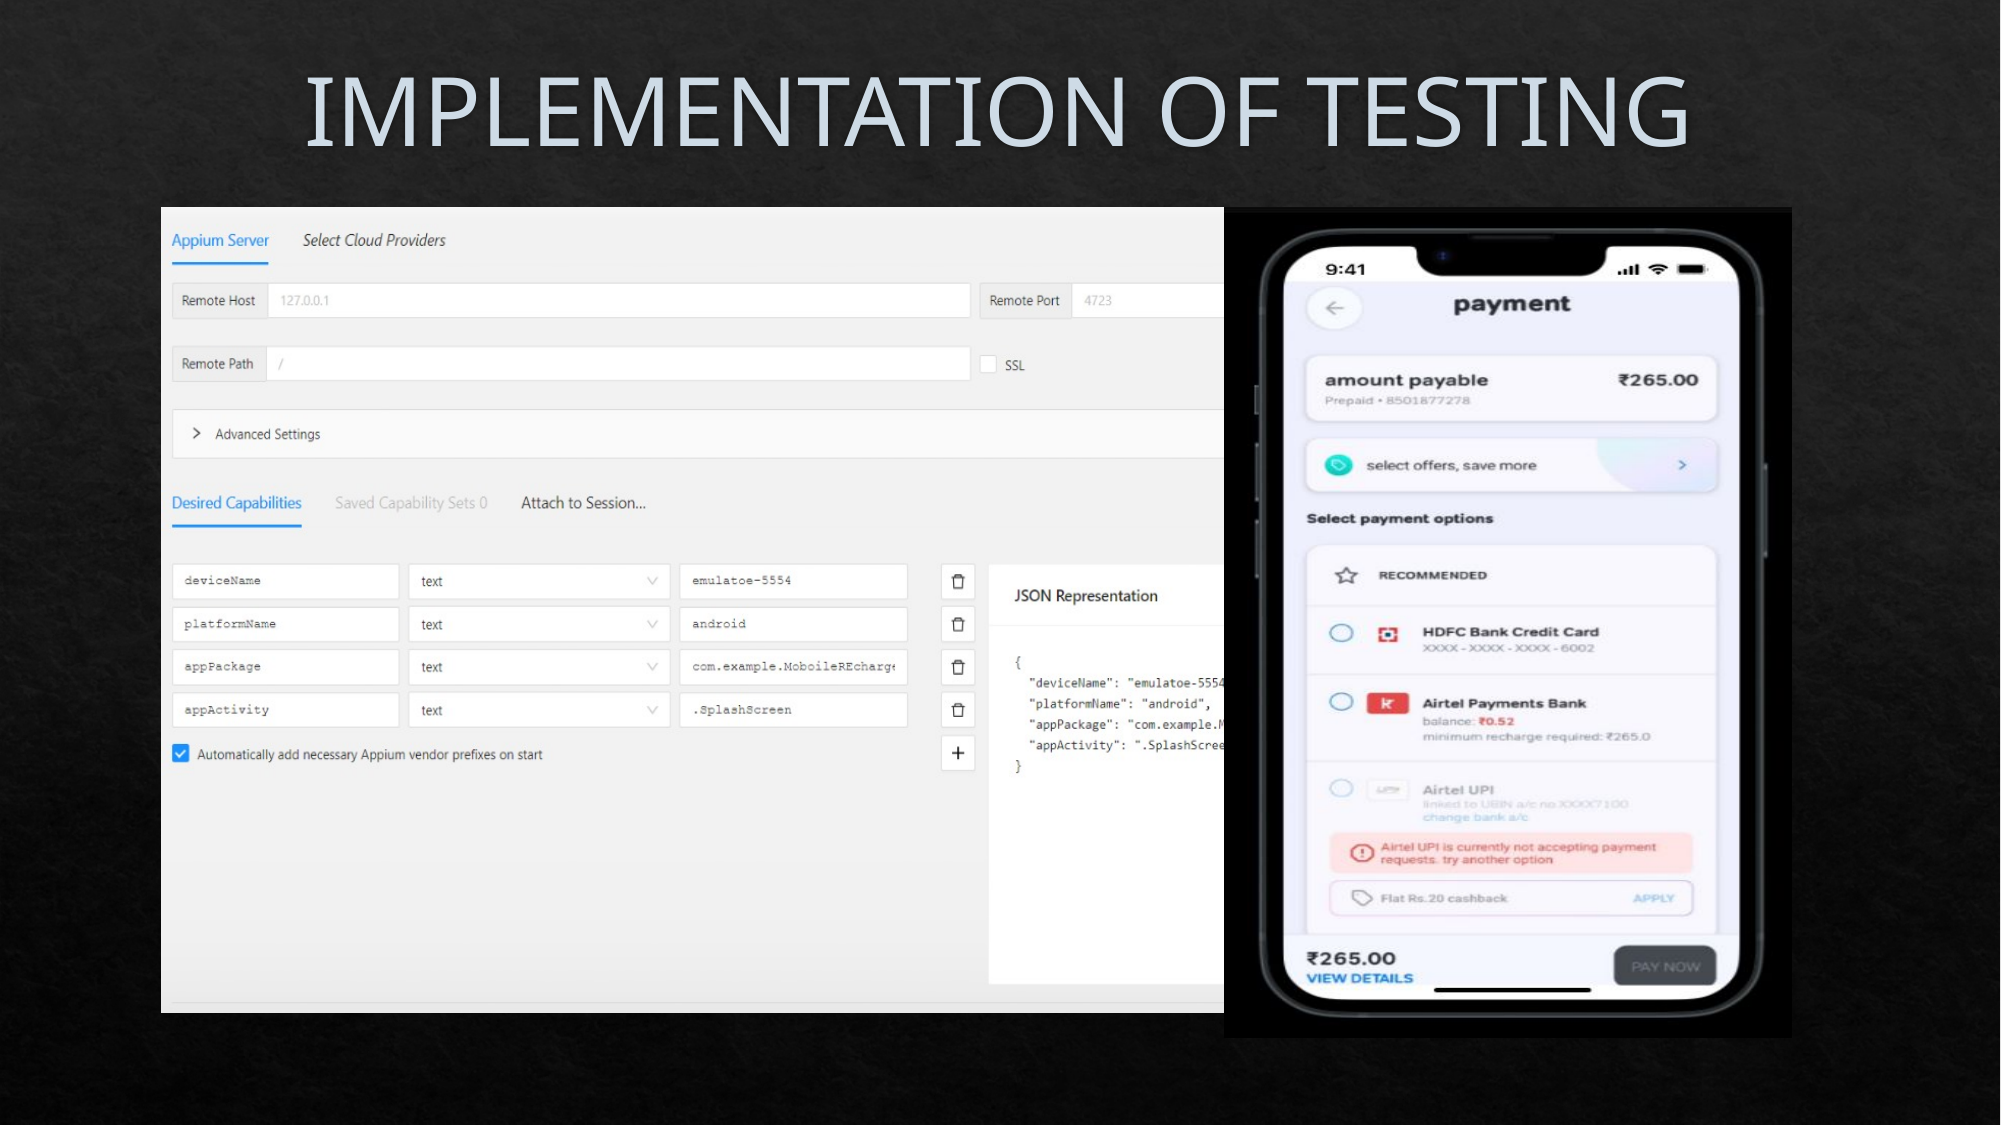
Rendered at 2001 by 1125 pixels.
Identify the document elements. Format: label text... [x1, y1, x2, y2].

picture [160, 207, 1793, 1038]
title IMPLEMENTATION OF TESTING [149, 46, 1849, 184]
